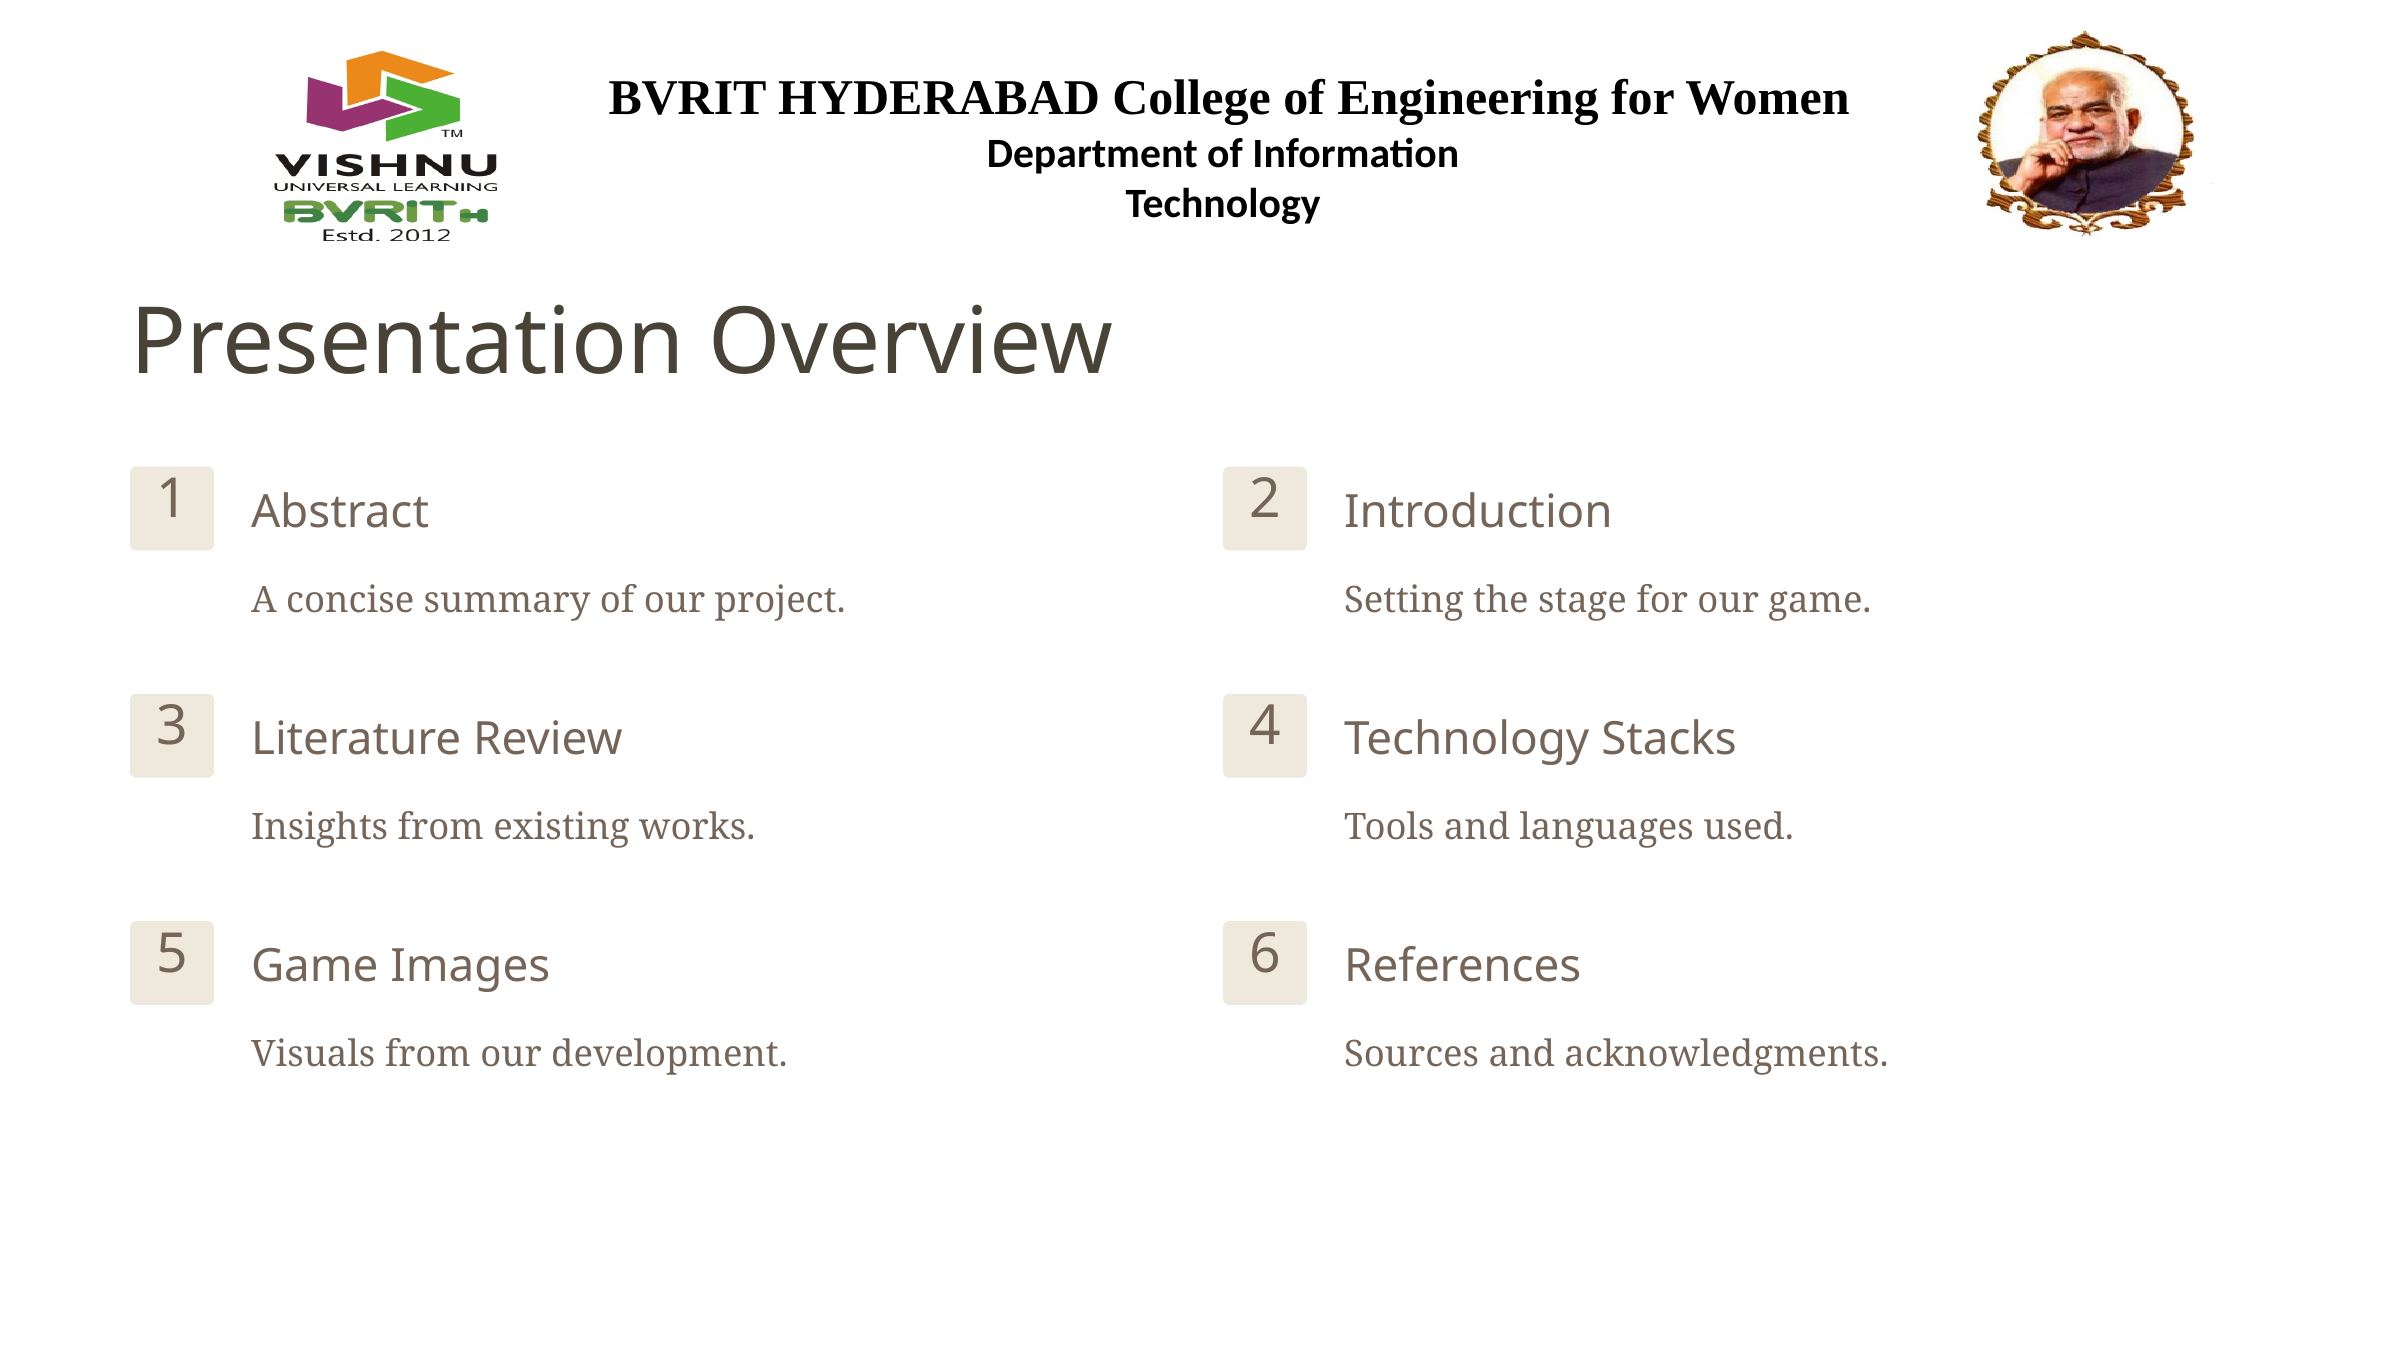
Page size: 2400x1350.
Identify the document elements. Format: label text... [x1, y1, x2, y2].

text_box Introduction [1344, 479, 1810, 538]
text_box 1 [144, 473, 200, 544]
text_box Literature Review [251, 706, 717, 765]
text_box Abstract [251, 479, 717, 538]
text_box 3 [144, 700, 200, 771]
text_box [1223, 921, 1307, 1005]
text_box 4 [1237, 700, 1293, 771]
text_box [130, 693, 214, 778]
text_box [130, 921, 214, 1005]
text_box [1223, 693, 1307, 778]
text_box Sources and acknowledgments. [1344, 1014, 2270, 1074]
text_box [1223, 466, 1307, 551]
text_box Presentation Overview [130, 276, 1173, 393]
text_box Tools and languages used. [1344, 787, 2270, 847]
text_box Setting the stage for our game. [1344, 559, 2270, 620]
picture [273, 51, 497, 241]
text_box Insights from existing works. [251, 787, 1177, 847]
text_box Visuals from our development. [251, 1014, 1177, 1074]
text_box 6 [1237, 928, 1293, 998]
text_box Game Images [251, 933, 717, 992]
text_box BVRIT HYDERABAD College of Engineering for Women [593, 56, 1964, 132]
text_box Department of Information Technology [901, 118, 1545, 234]
text_box 2 [1237, 473, 1293, 544]
picture [1964, 20, 2213, 245]
text_box A concise summary of our project. [251, 559, 1177, 620]
text_box [130, 466, 214, 551]
text_box 5 [144, 928, 200, 998]
text_box References [1344, 933, 1810, 992]
text_box Technology Stacks [1344, 706, 1810, 765]
